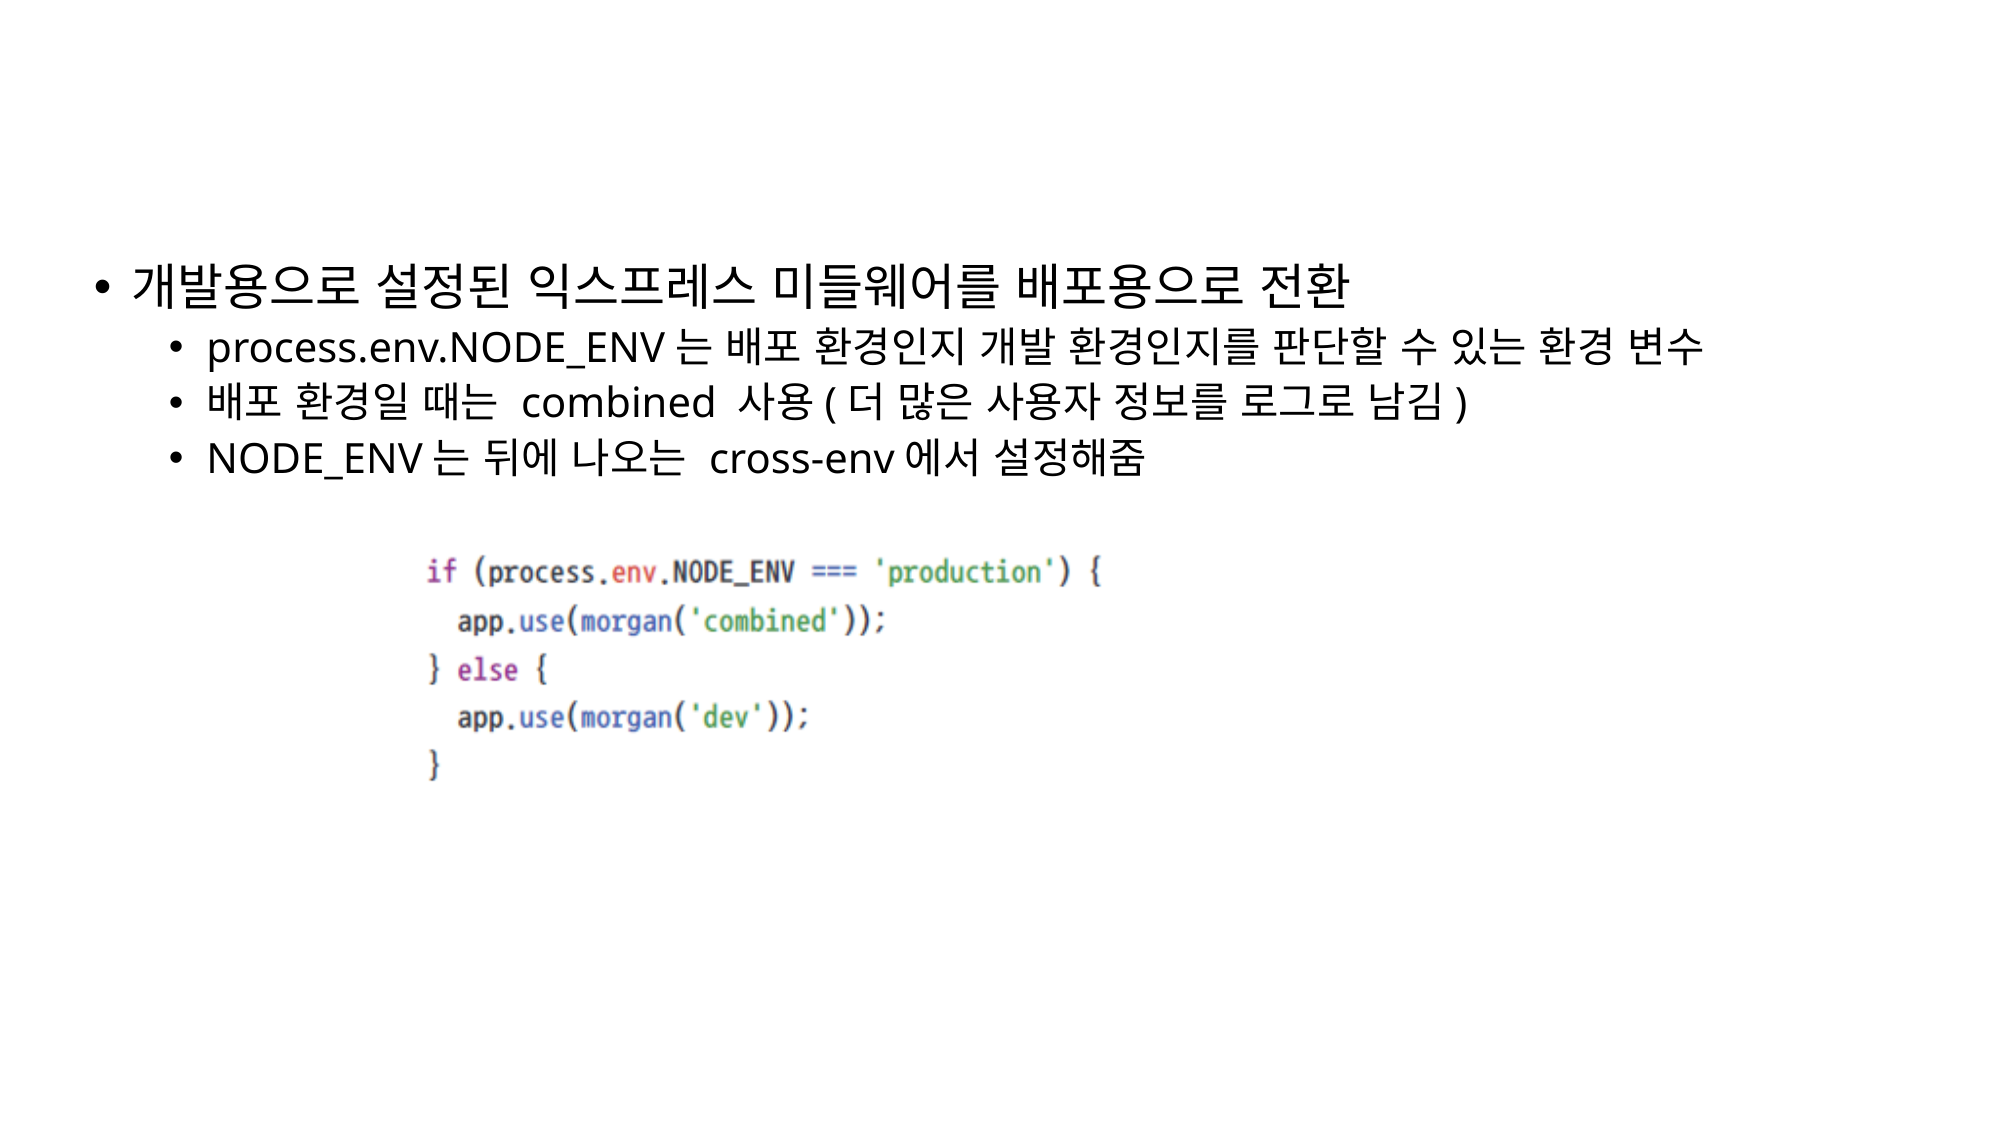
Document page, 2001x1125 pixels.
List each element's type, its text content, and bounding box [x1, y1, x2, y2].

picture [414, 542, 1115, 791]
list 개발용으로 설정된 익스프레스 미들웨어를 배포용으로 전환 process.env.NODE_ENV는 배포 환경인지 개발 환경인지를 판단할 수 있는 환경 변수 배포 환경일 때는 combined 사용(더 많은 사용자 정보를 로그로 남김) NODE_ENV는 뒤에 나오는 cross-env에서 설정해줌 [79, 254, 1852, 1069]
